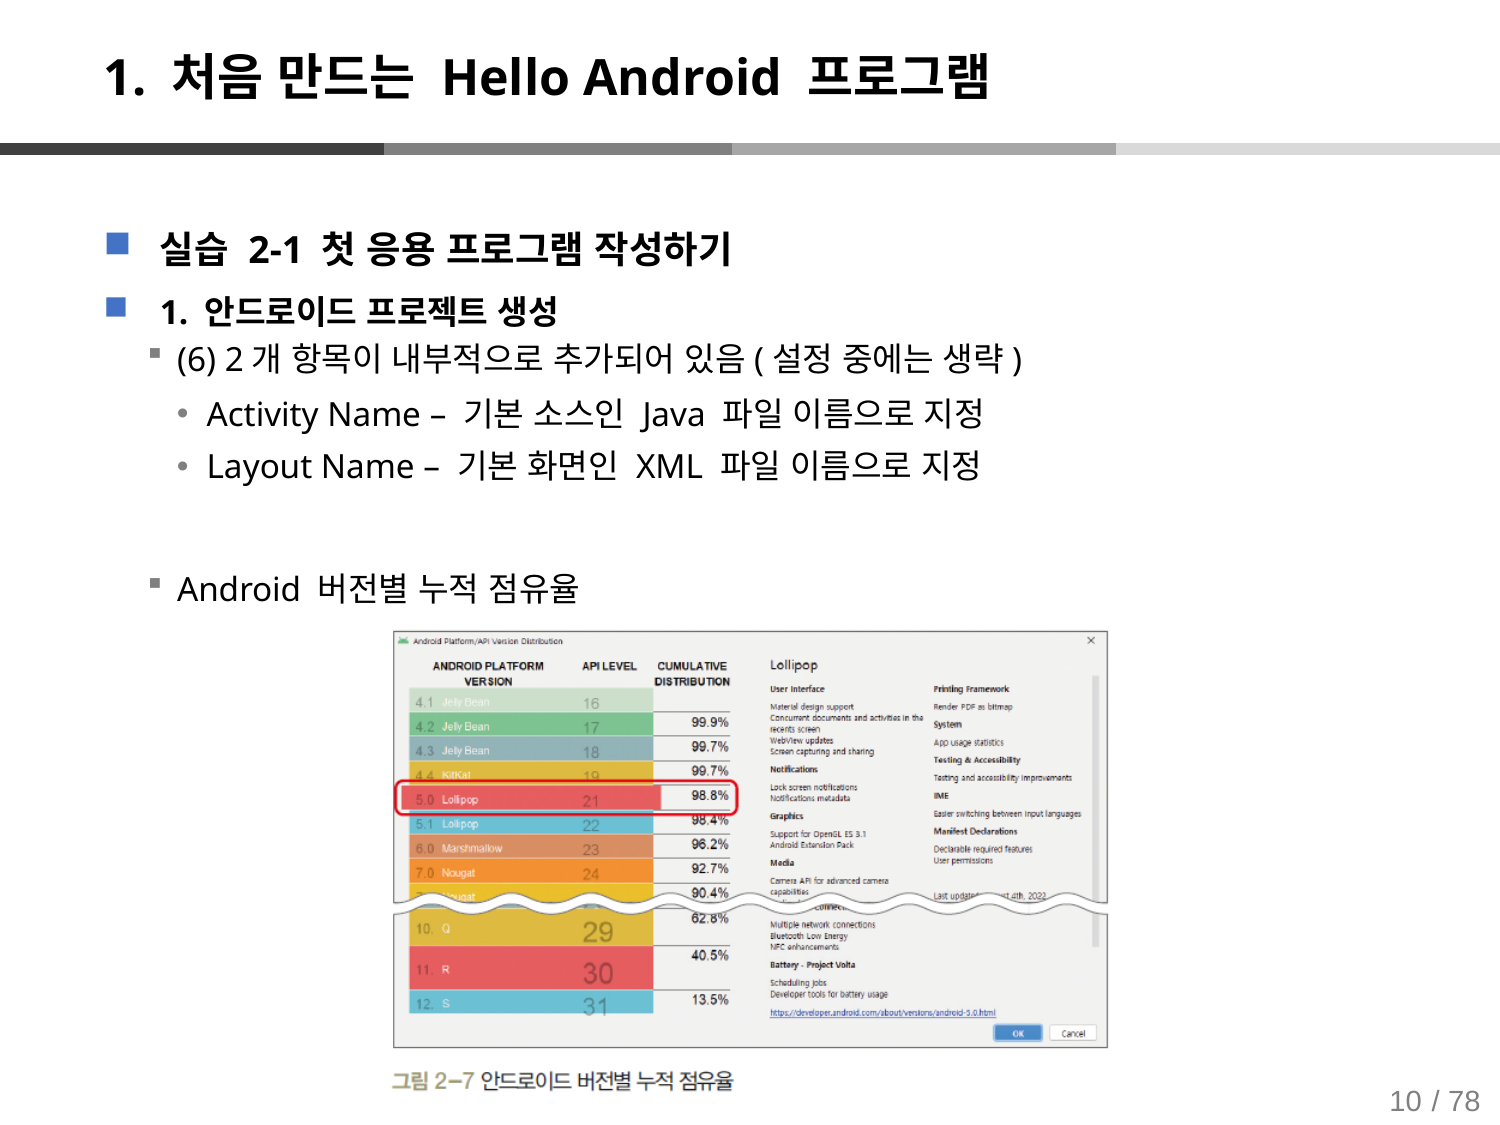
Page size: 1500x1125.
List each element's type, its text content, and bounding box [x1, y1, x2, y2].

picture [386, 624, 1114, 1095]
list 실습 2-1 첫 응용 프로그램 작성하기 1. 안드로이드 프로젝트 생성 (6) 2개 항목이 내부적으로 추가되어 있음(설정 중에는 생략) Activity Name – 기본 소스인 Java 파일 이름으로 지정 Layout Name – 기본 화면인 XML 파일 이름으로 지정 Android 버전별 누적 점유율 [88, 196, 1436, 1083]
title 1. 처음 만드는 Hello Android 프로그램 [88, 30, 1211, 121]
